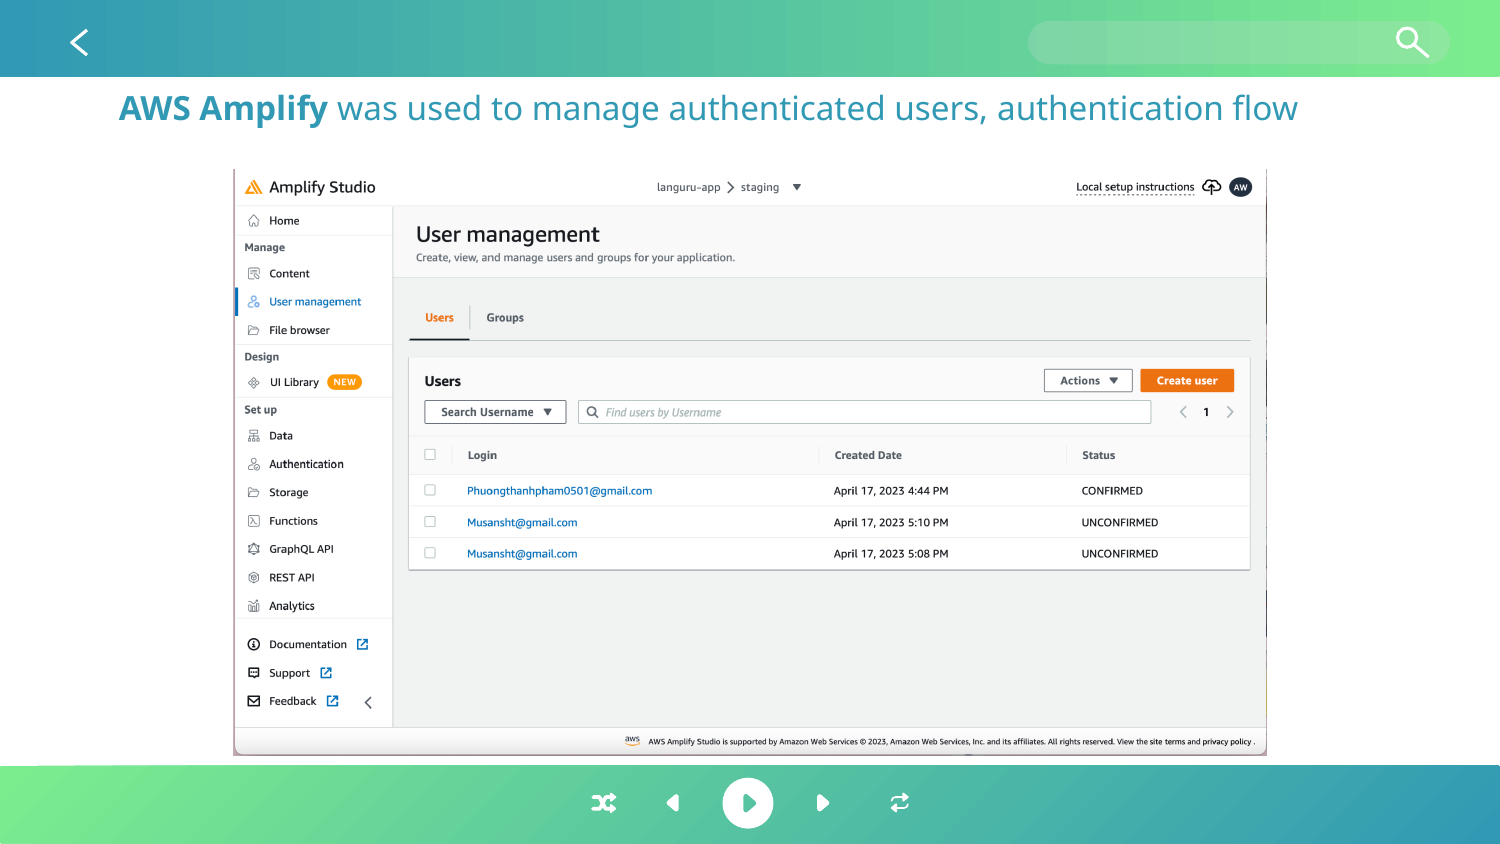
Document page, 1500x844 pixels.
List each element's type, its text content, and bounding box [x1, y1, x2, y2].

text_box AWS Amplify was used to manage authenticated users, authentication flow [0, 71, 1316, 142]
picture [233, 168, 1267, 756]
